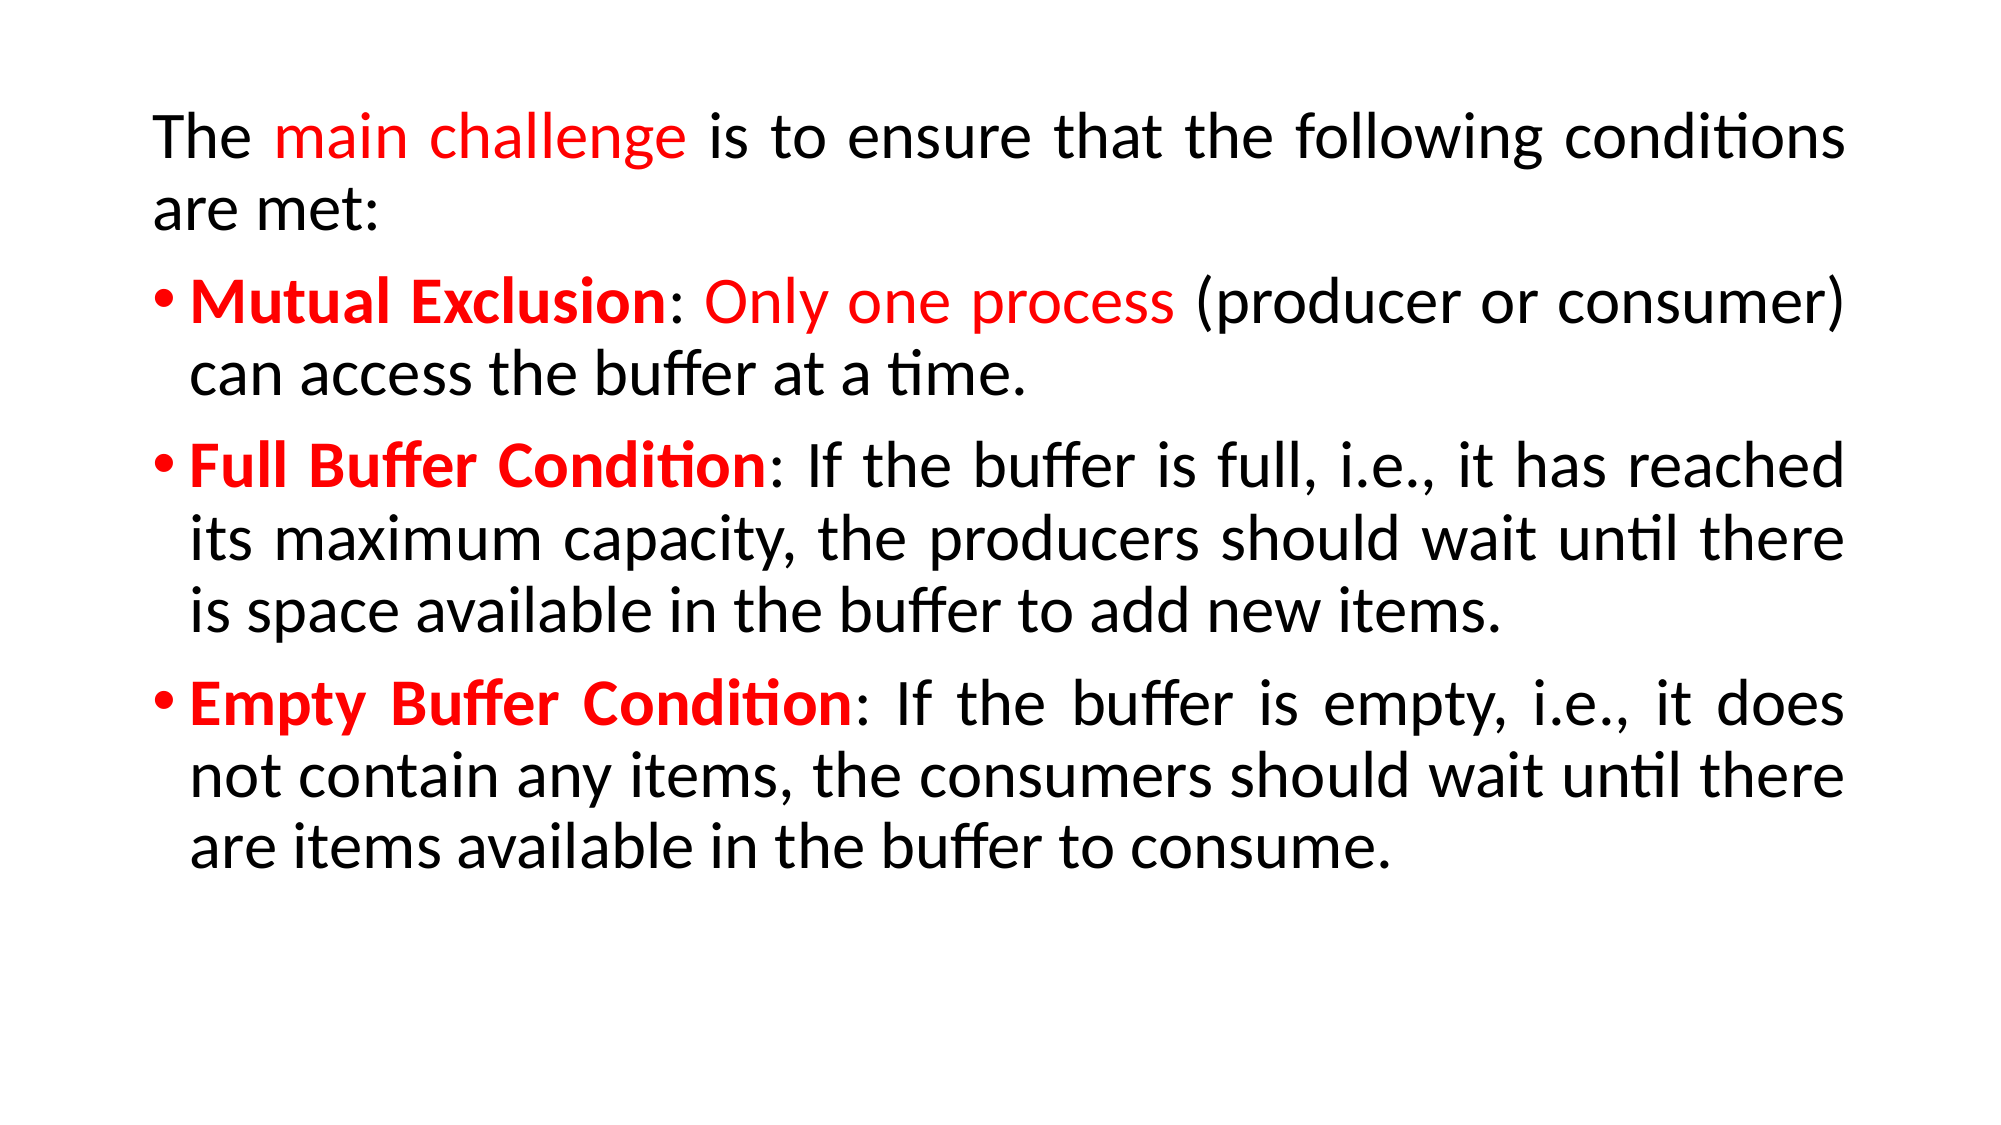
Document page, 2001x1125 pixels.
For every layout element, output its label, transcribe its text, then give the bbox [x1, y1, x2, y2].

list The main challenge is to ensure that the following conditions are met: Mutual Exclusion: Only one process (producer or consumer) can access the buffer at a time. Full Buffer Condition: If the buffer is full, i.e., it has reached its maximum capacity, the producers should wait until there is space available in the buffer to add new items. Empty Buffer Condition: If the buffer is empty, i.e., it does not contain any items, the consumers should wait until there are items available in the buffer to consume. [137, 92, 1863, 1014]
